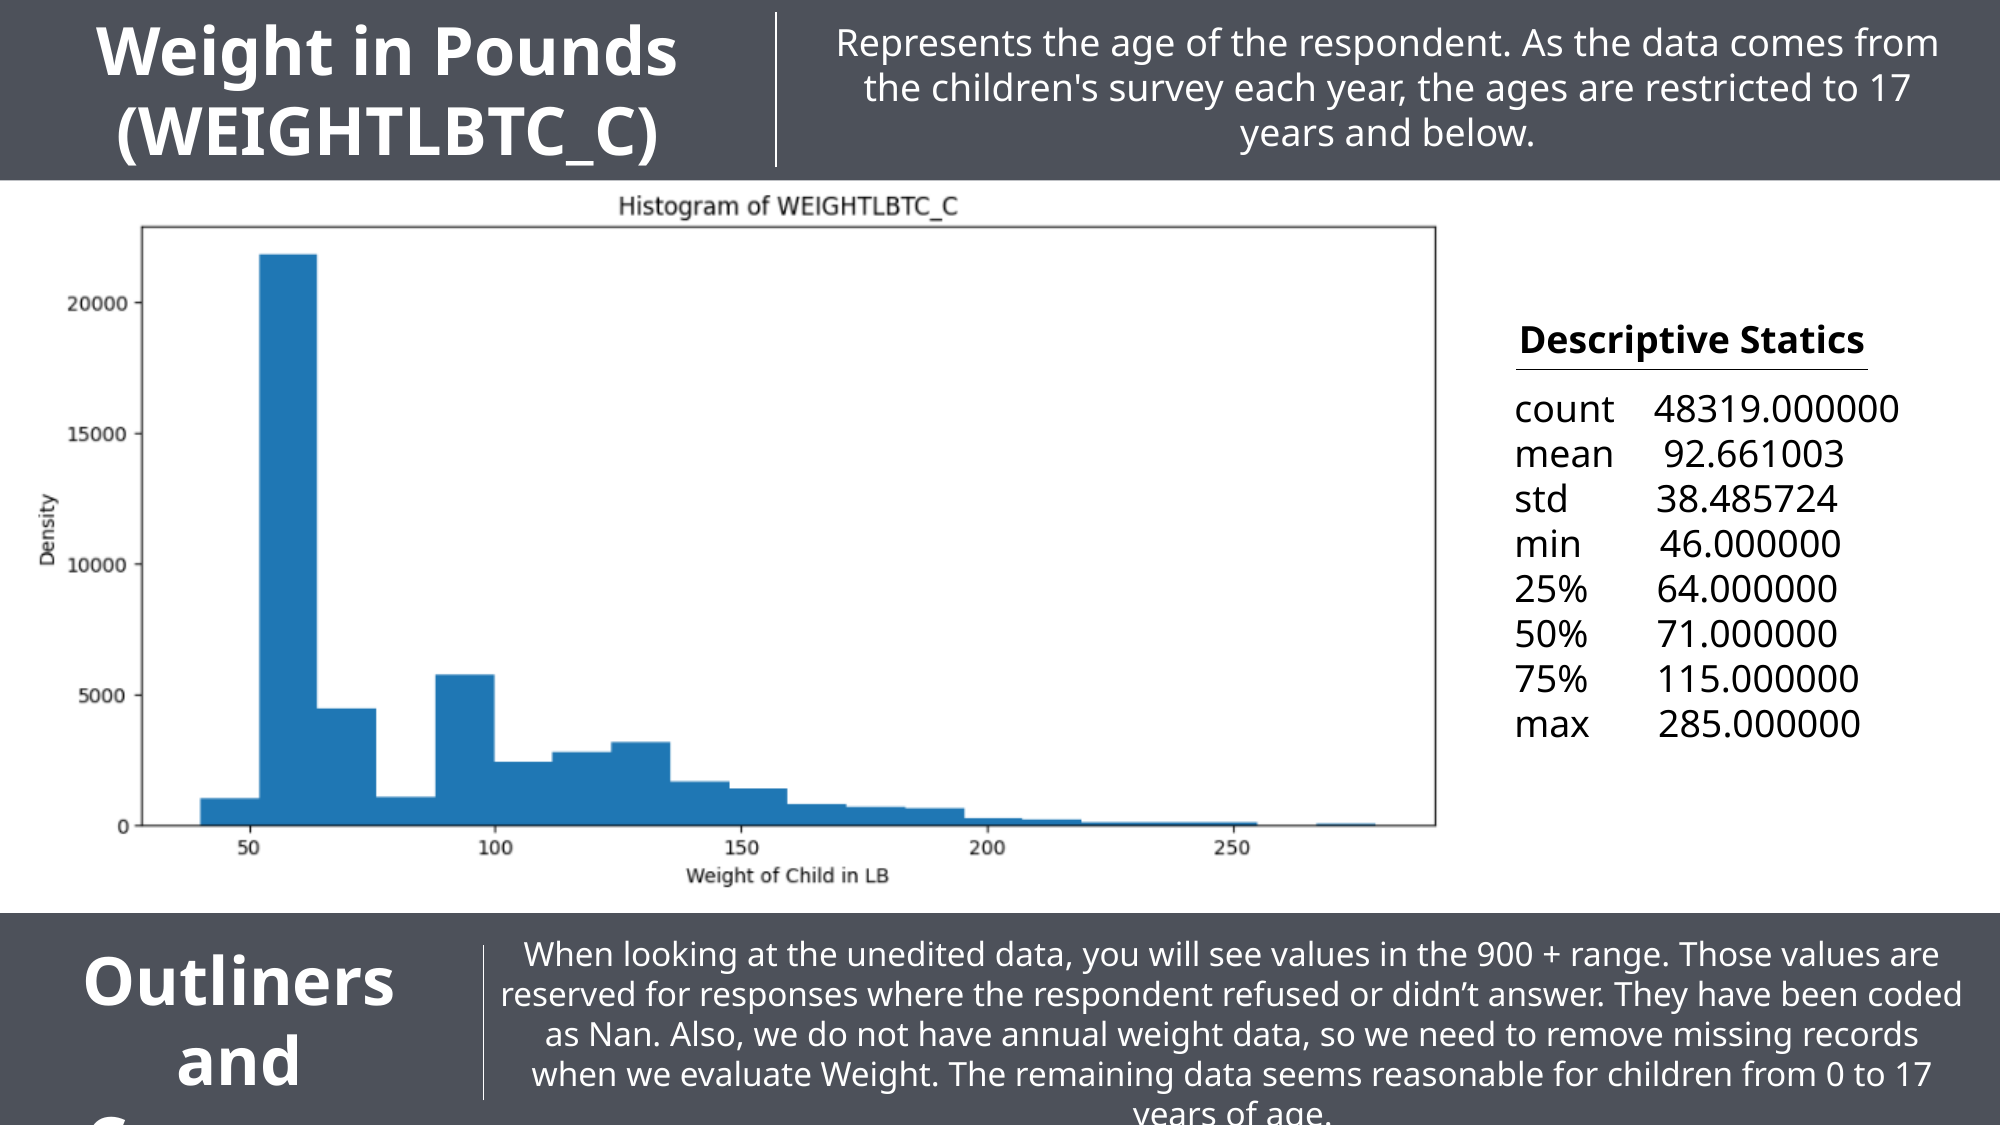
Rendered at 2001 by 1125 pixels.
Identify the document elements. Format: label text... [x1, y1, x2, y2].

text_box [0, 912, 2000, 1125]
text_box count 48319.000000 mean 92.661003 std 38.485724 min 46.000000 25% 64.000000 50% 71.000000 75% 115.000000 max 285.000000 [1507, 377, 1931, 753]
text_box Represents the age of the respondent. As the data comes from the children's survey each year, the ages are restricted to 17 years and below. [811, 11, 1965, 162]
text_box Descriptive Statics [1507, 309, 1881, 369]
text_box Weight in Pounds (WEIGHTLBTC_C) [17, 8, 759, 169]
text_box Outliners and Concerns [17, 938, 462, 1125]
picture [9, 183, 1507, 892]
text_box [0, 0, 2000, 182]
text_box When looking at the unedited data, you will see values in the 900 + range. Those values are reserved for responses where the respondent refused or didn’t answer. They have been coded as Nan. Also, we do not have annual weight data, so we need to remove missing records when we evaluate Weight. The remaining data seems reasonable for children from 0 to 17 years of age. [483, 925, 1983, 1125]
